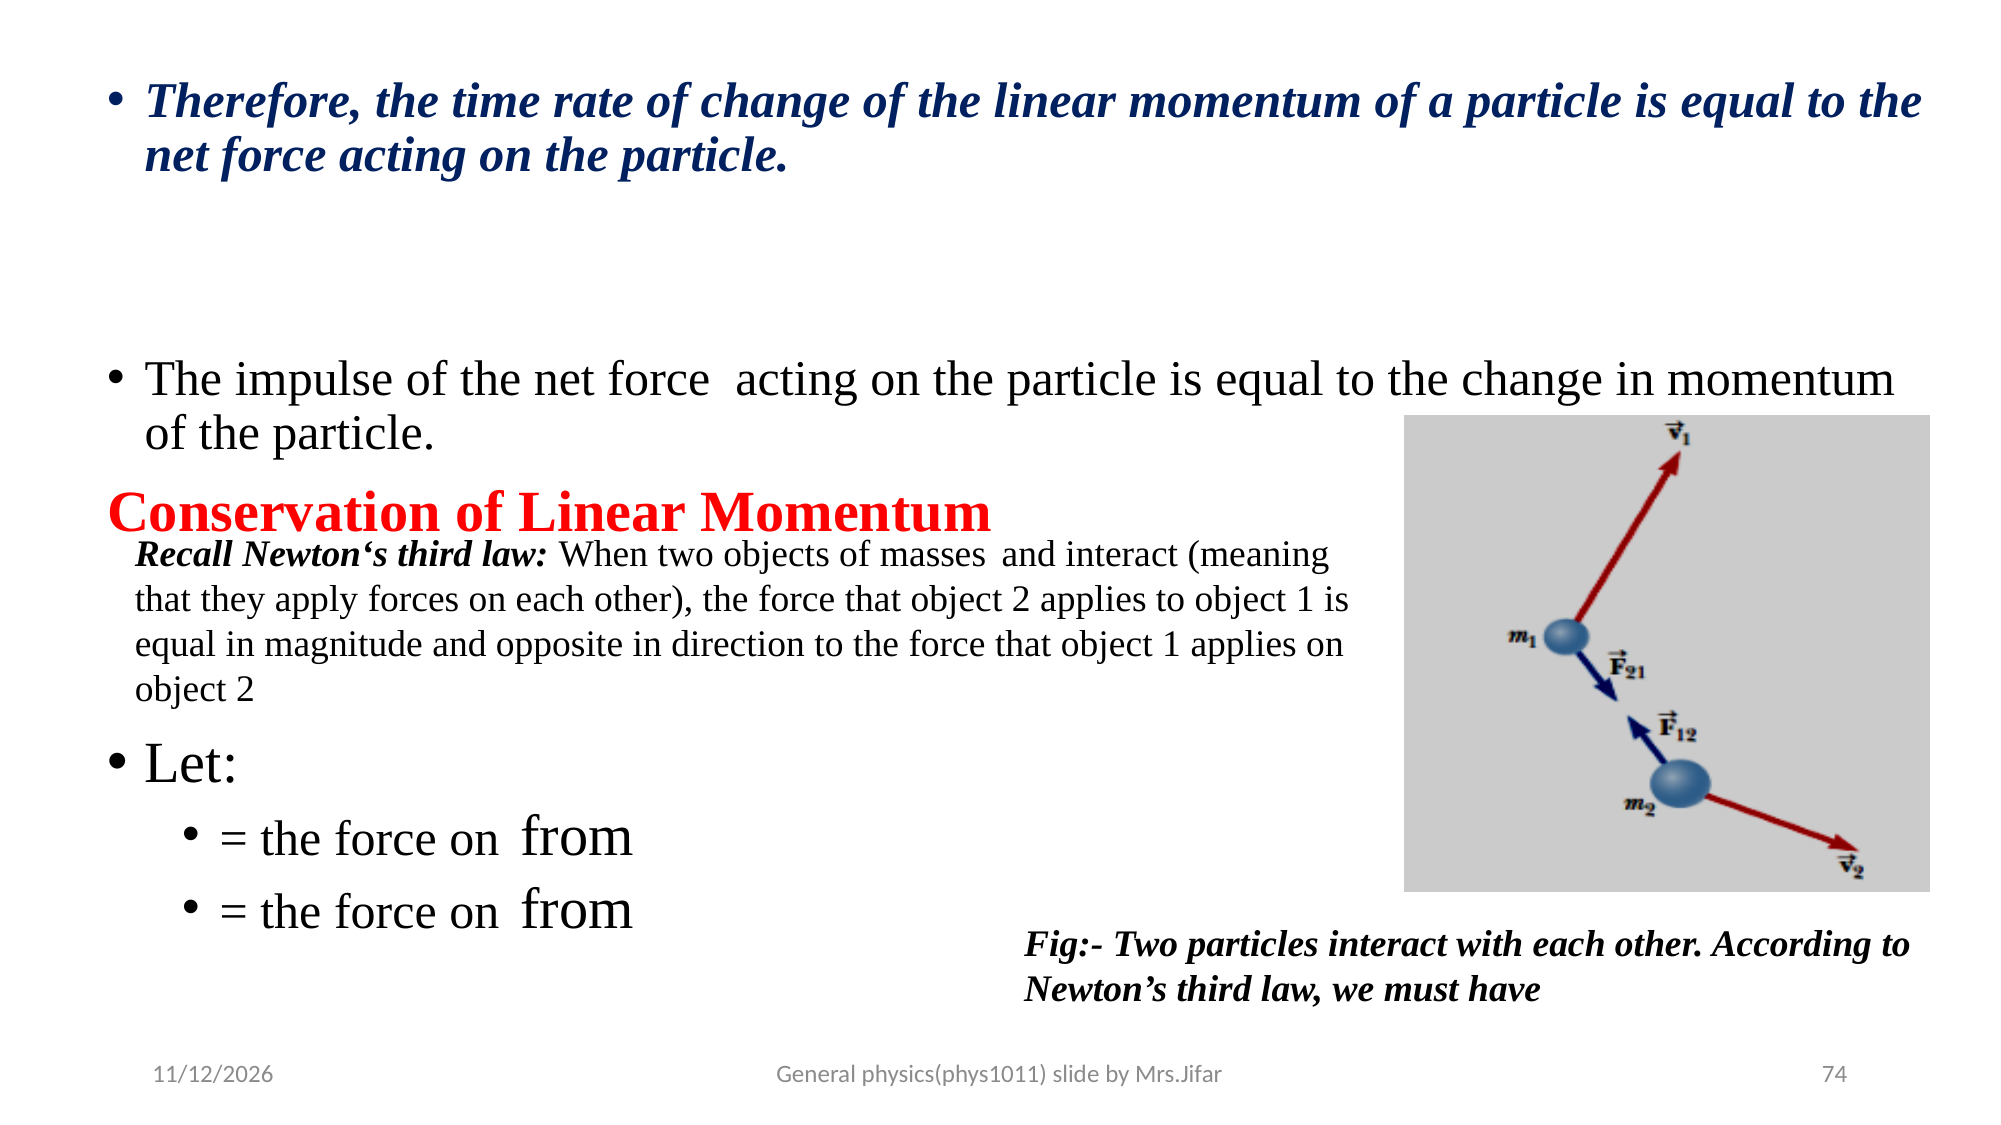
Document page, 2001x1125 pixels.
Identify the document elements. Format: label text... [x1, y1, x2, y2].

slide_number 13-Jan-20 [137, 1042, 588, 1103]
slide_number 74 [1412, 1042, 1863, 1103]
footer General physics(phys1011) slide by Mrs.Jifar [662, 1042, 1338, 1103]
picture [1404, 416, 1930, 892]
